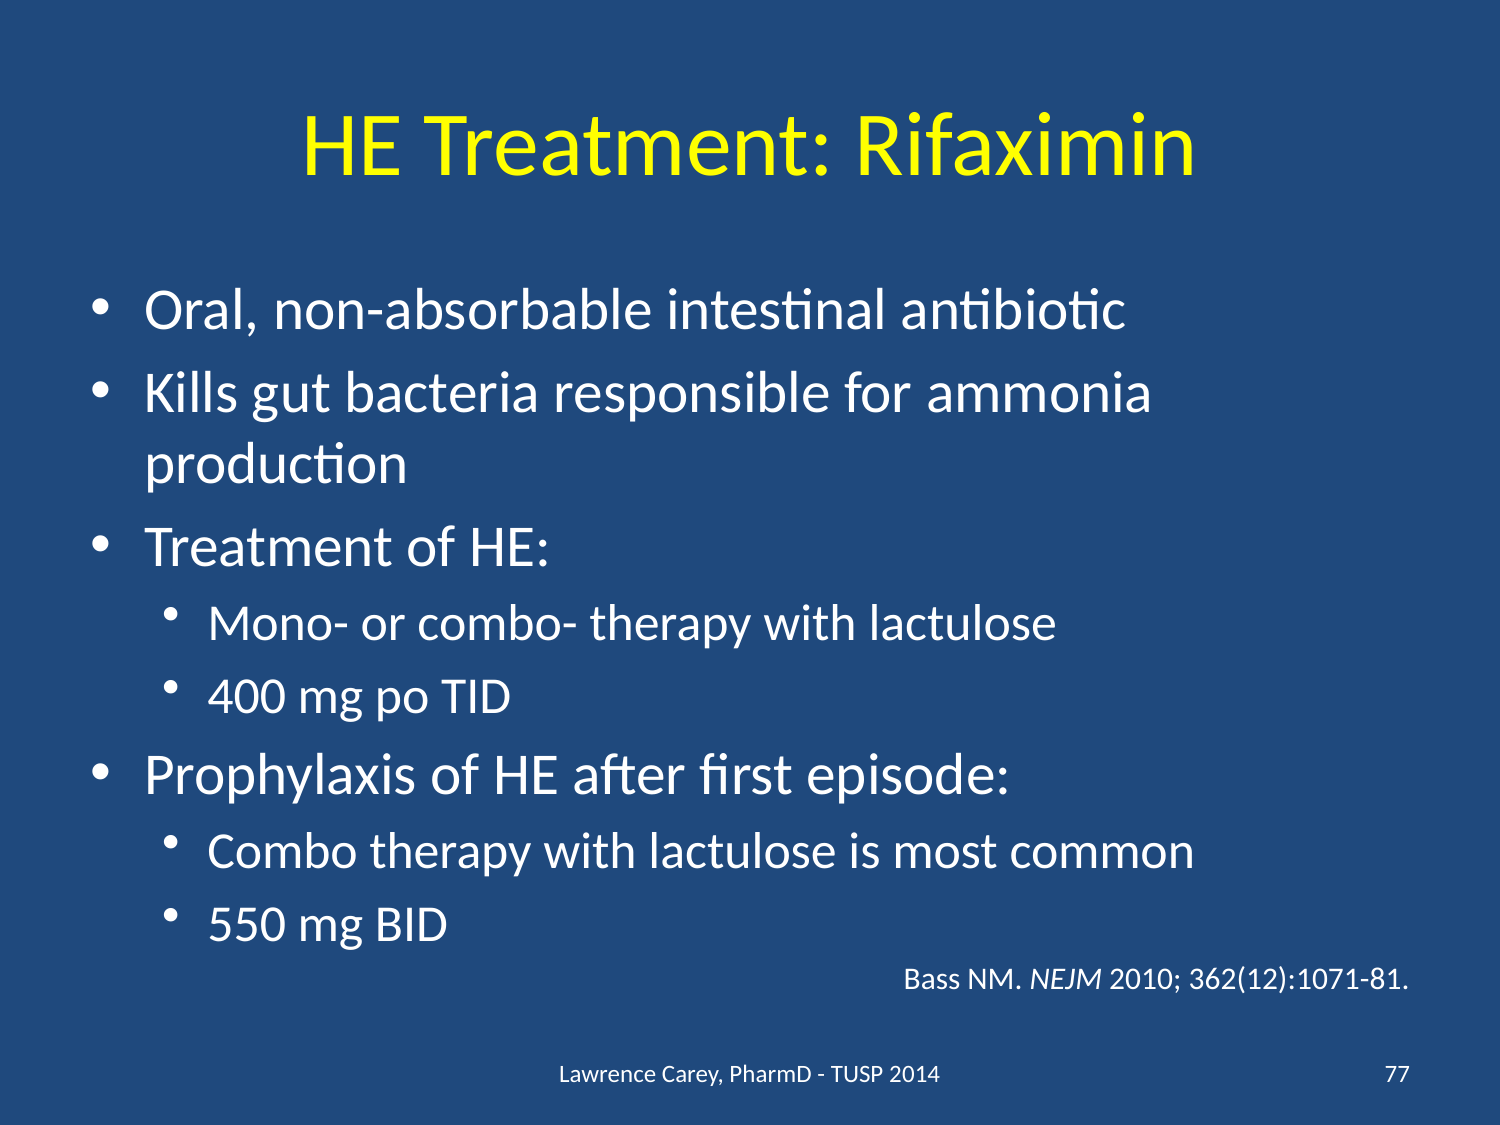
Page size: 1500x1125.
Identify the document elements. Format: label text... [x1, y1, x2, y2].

list Oral, non-absorbable intestinal antibiotic Kills gut bacteria responsible for ammonia production Treatment of HE: Mono- or combo- therapy with lactulose 400 mg po TID Prophylaxis of HE after first episode: Combo therapy with lactulose is most common 550 mg BID Bass NM. NEJM 2010; 362(12):1071-81. [75, 262, 1425, 1005]
footer Lawrence Carey, PharmD - TUSP 2014 [512, 1042, 988, 1103]
title HE Treatment: Rifaximin [75, 45, 1425, 233]
slide_number 77 [1074, 1042, 1425, 1103]
